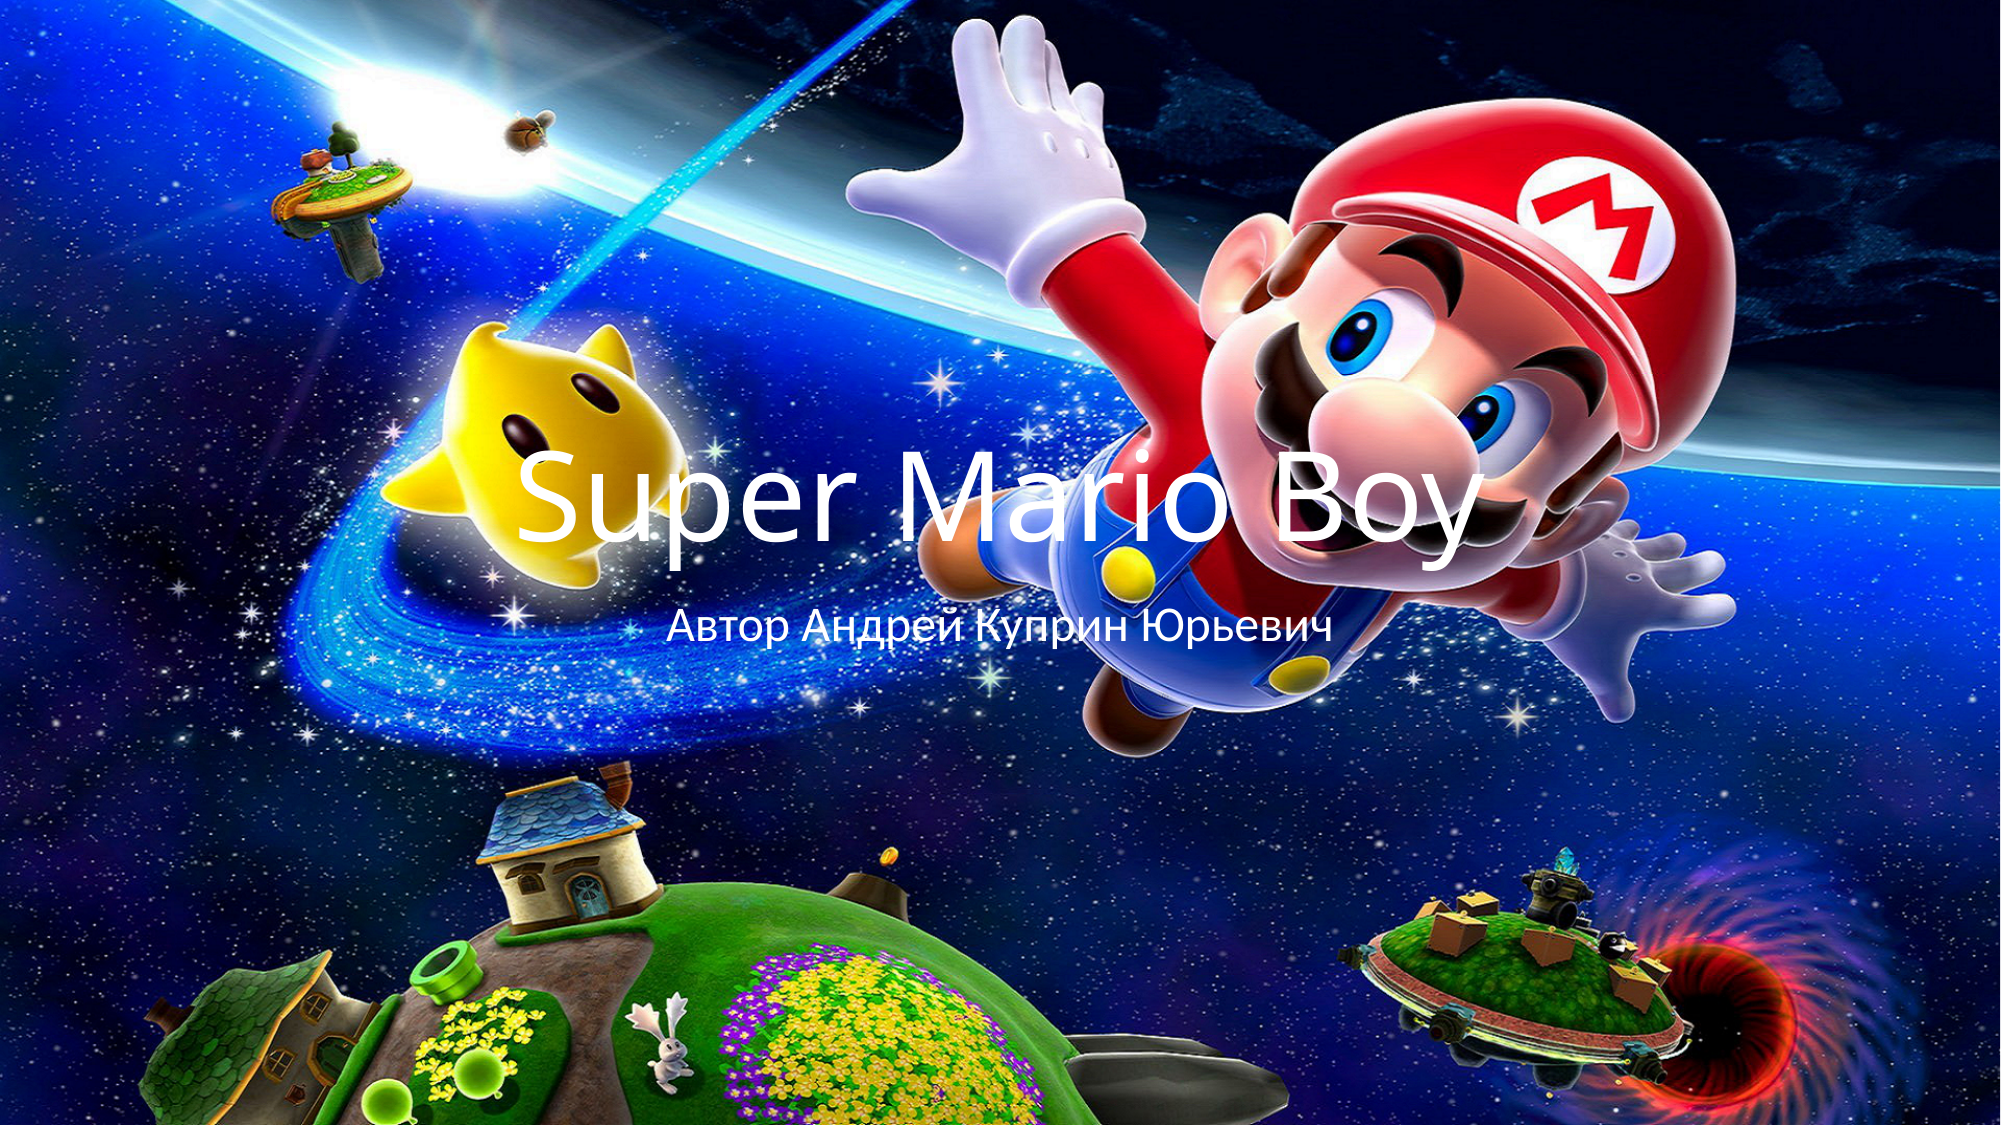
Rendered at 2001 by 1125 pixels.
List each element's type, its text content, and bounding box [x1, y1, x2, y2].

subtitle Автор Андрей Куприн Юрьевич [249, 590, 1750, 863]
title Super Mario Boy [249, 184, 1750, 576]
picture [0, 0, 2001, 1125]
